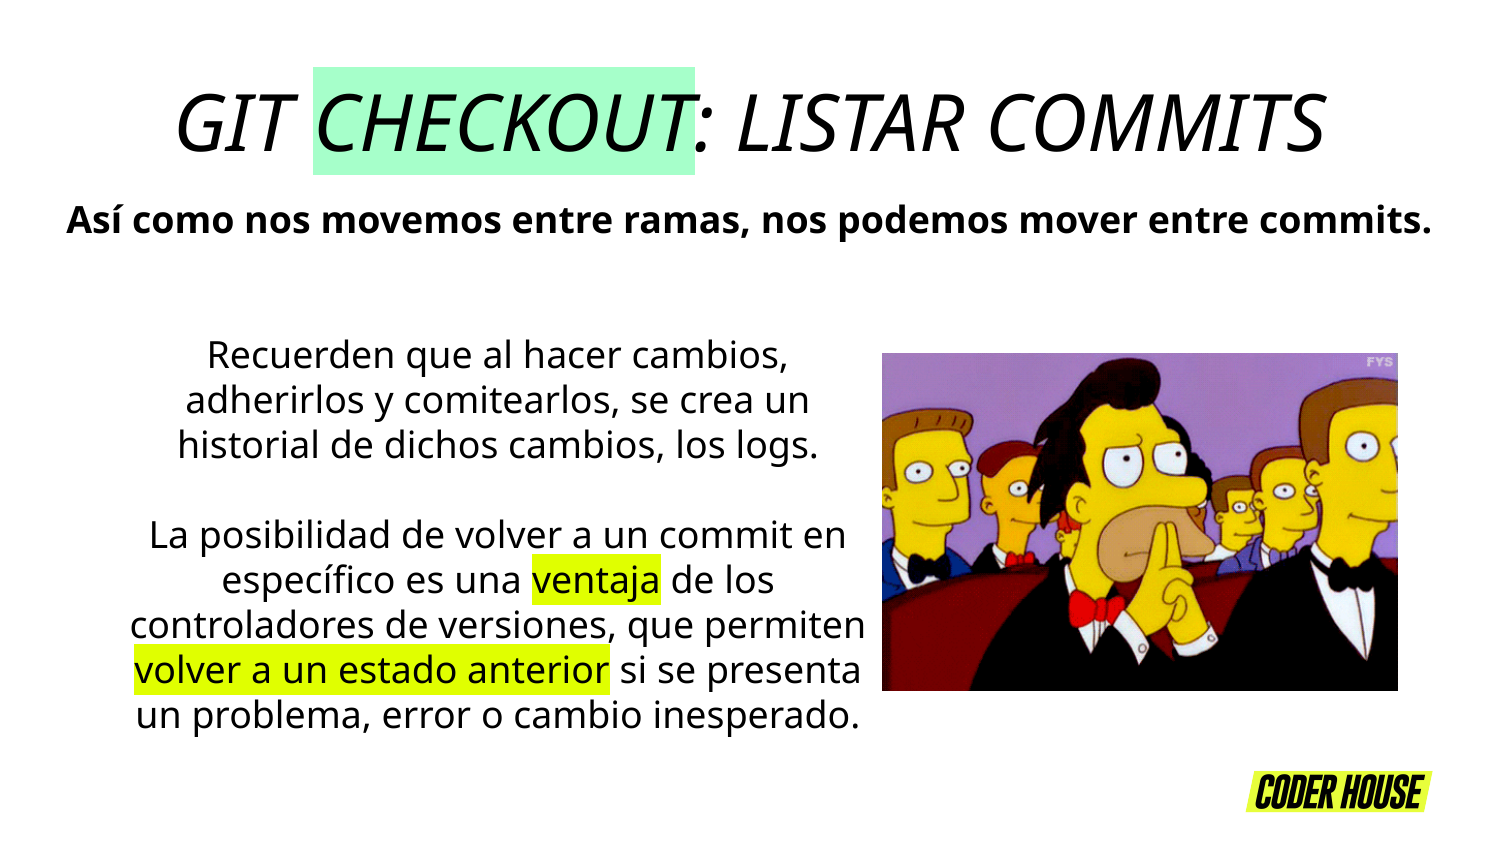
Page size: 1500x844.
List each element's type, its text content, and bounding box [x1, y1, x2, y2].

text_box Así como nos movemos entre ramas, nos podemos mover entre commits. [51, 181, 1449, 257]
text_box GIT CHECKOUT: LISTAR COMMITS [105, 43, 1395, 158]
picture [1241, 764, 1437, 819]
text_box Recuerden que al hacer cambios, adherirlos y comitearlos, se crea un historial de dichos cambios, los logs. La posibilidad de volver a un commit en específico es una ventaja de los controladores de versiones, que permiten volver a un estado anterior si se presenta un problema, error o cambio inesperado. [114, 257, 883, 528]
picture [882, 353, 1399, 692]
